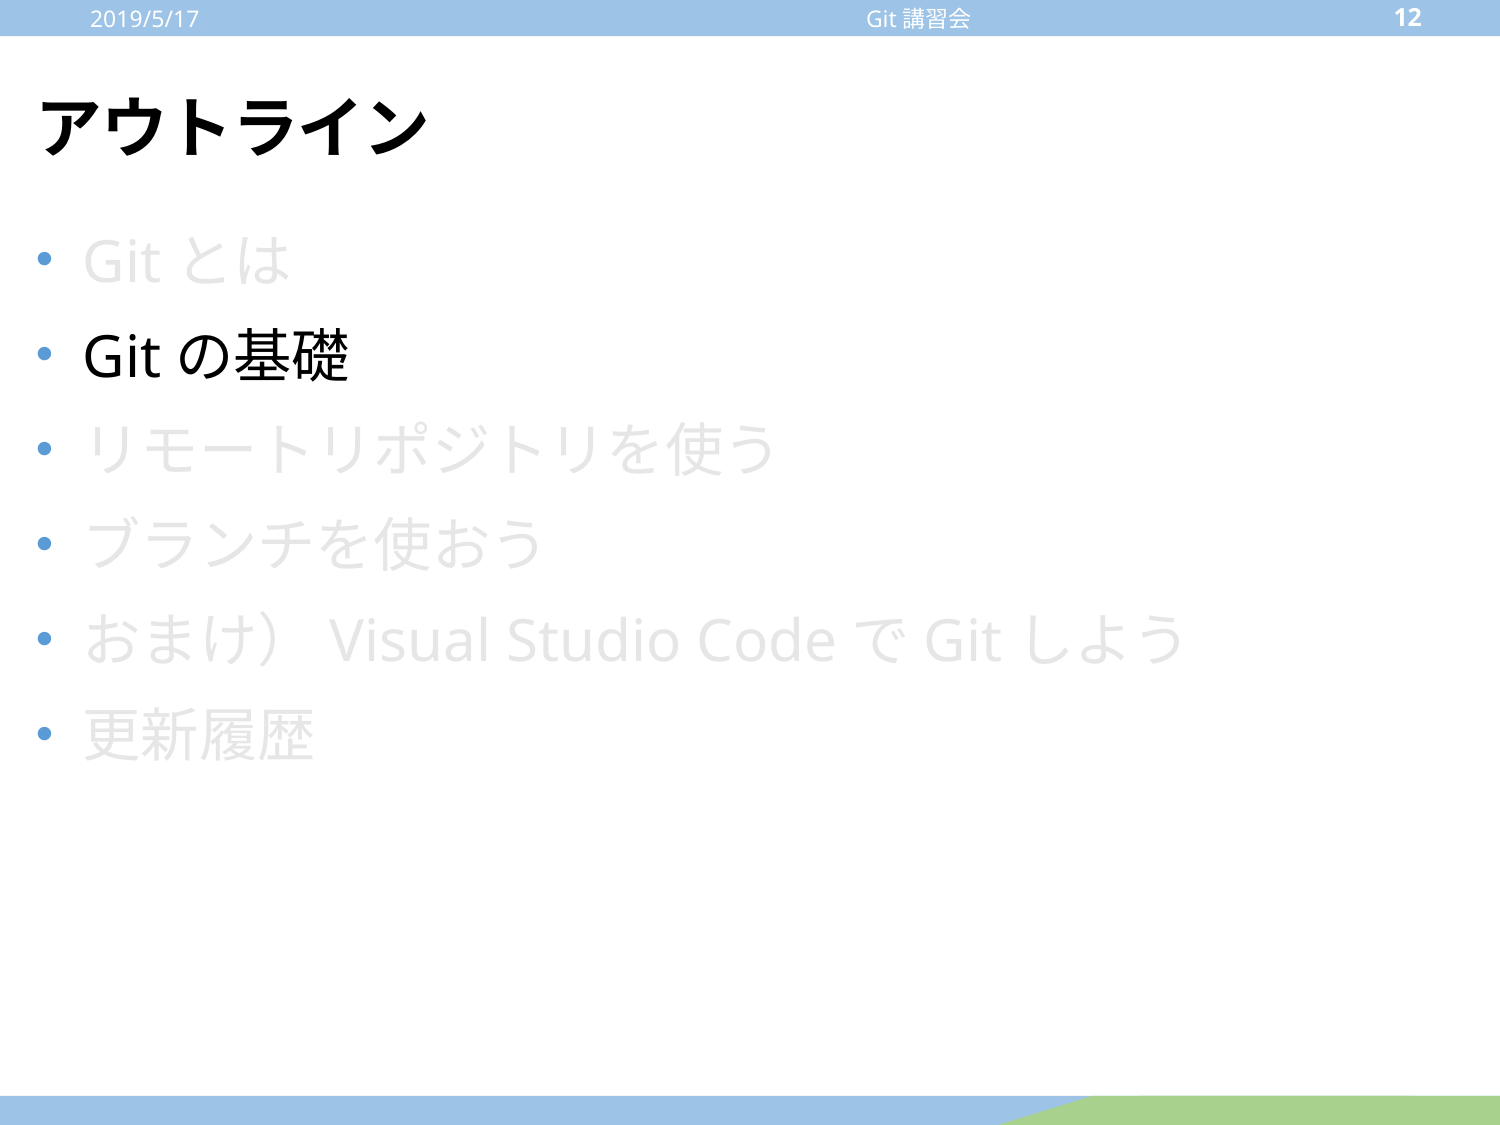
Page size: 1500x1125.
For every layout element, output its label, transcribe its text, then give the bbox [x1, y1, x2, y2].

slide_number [75, 0, 471, 36]
slide_number 12 [1320, 0, 1496, 36]
footer Git講習会 [517, 0, 1321, 37]
list Gitとは Gitの基礎 リモートリポジトリを使う ブランチを使おう おまけ）Visual Studio CodeでGitしよう 更新履歴 [20, 216, 1483, 1063]
title アウトライン [20, 68, 1483, 184]
